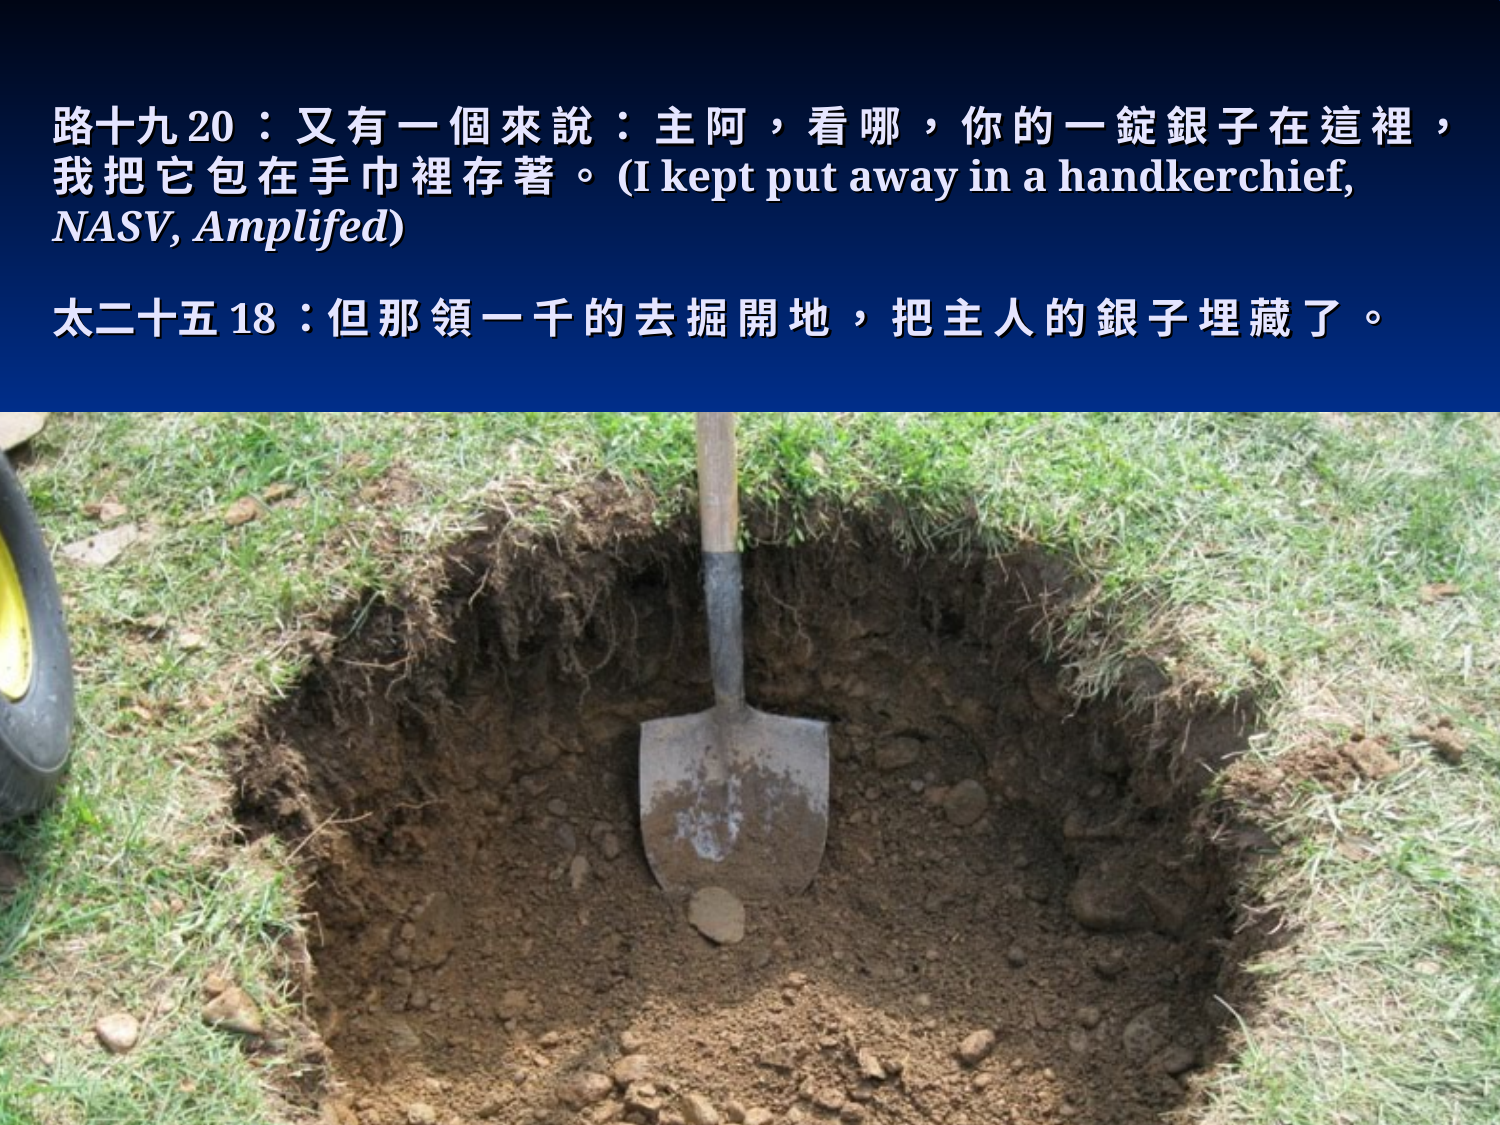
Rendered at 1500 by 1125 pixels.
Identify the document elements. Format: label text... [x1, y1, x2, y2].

picture [0, 412, 1500, 1125]
title 路十九20： 又 有 一 個 來 說 ： 主 阿 ， 看 哪 ， 你 的 一 錠 銀 子 在 這 裡 ， 我 把 它 包 在 手 巾 裡 存 著 。(I kept put away in a handkerchief, NASV, Amplifed) 太二十五18：但 那 領 一 千 的 去 掘 開 地 ， 把 主 人 的 銀 子 埋 藏 了 。 [37, 75, 1500, 375]
